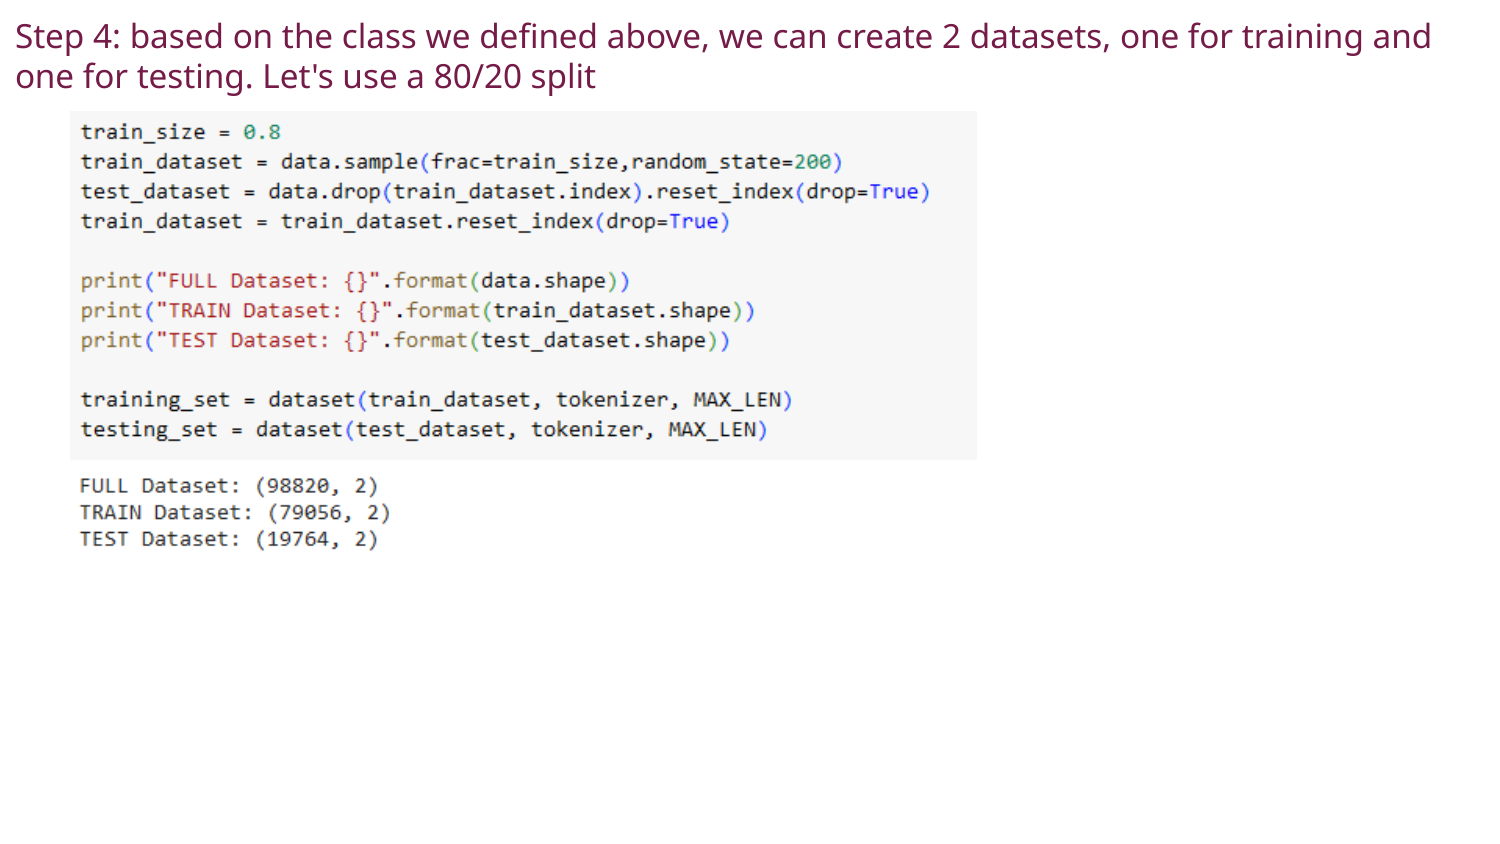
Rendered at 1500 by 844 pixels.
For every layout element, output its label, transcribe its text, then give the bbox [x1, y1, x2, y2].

picture [69, 110, 977, 568]
text_box Step 4: based on the class we defined above, we can create 2 datasets, one for training and one for testing. Let's use a 80/20 split [0, 0, 1471, 110]
